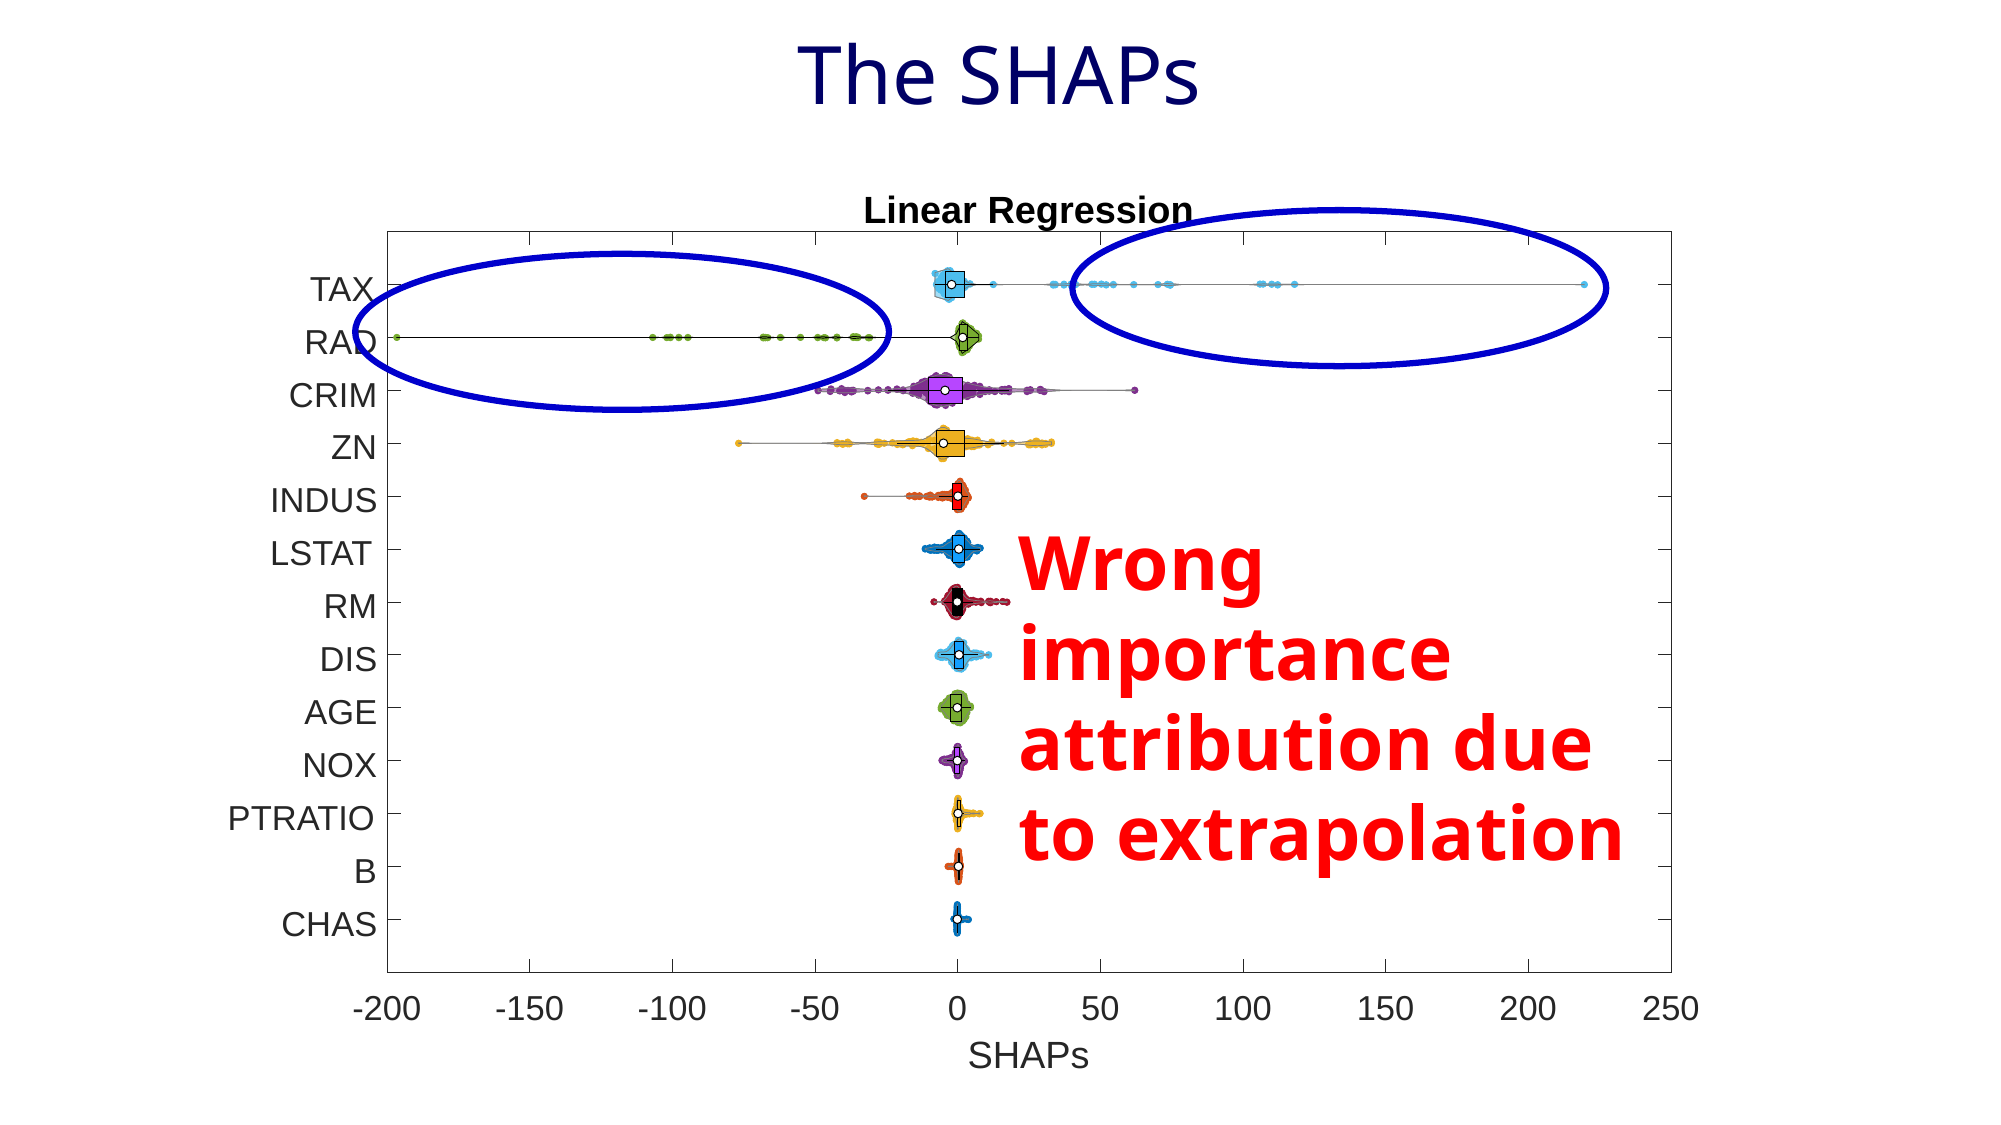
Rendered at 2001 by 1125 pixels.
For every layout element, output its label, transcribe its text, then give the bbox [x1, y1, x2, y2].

title The SHAPs [137, 27, 1863, 130]
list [171, 162, 1829, 1073]
